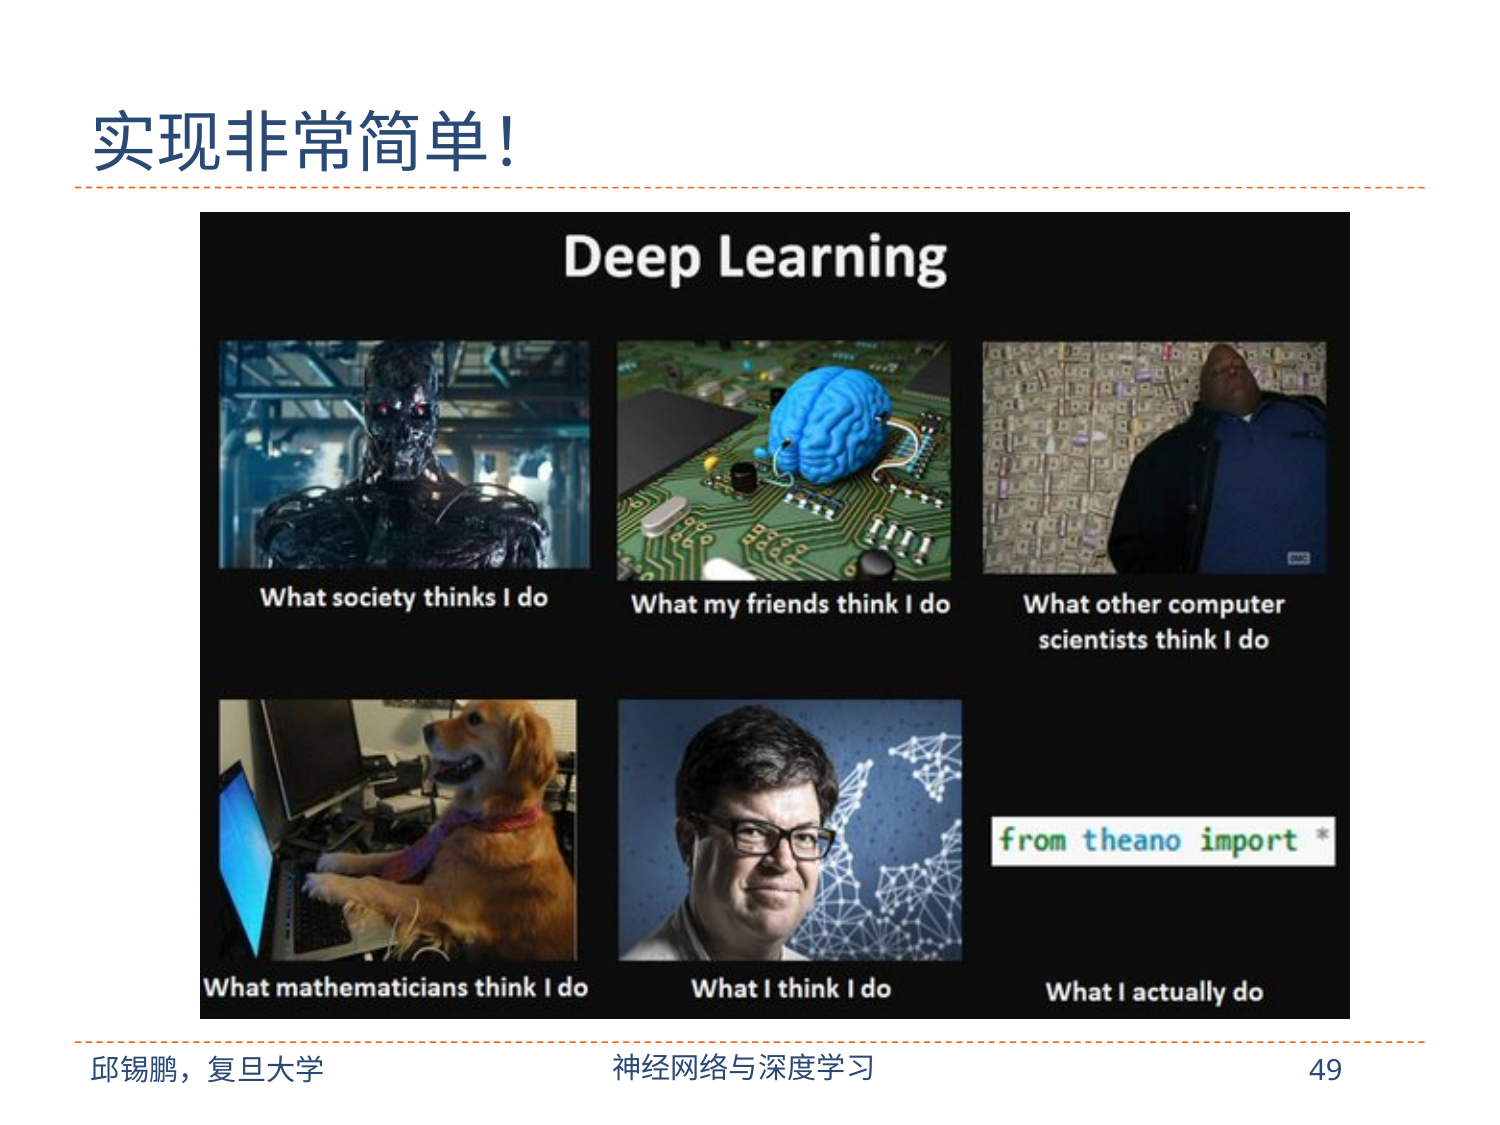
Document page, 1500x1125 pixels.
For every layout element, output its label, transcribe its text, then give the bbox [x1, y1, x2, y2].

title 实现非常简单！ [75, 24, 1425, 188]
picture [199, 212, 1351, 1019]
